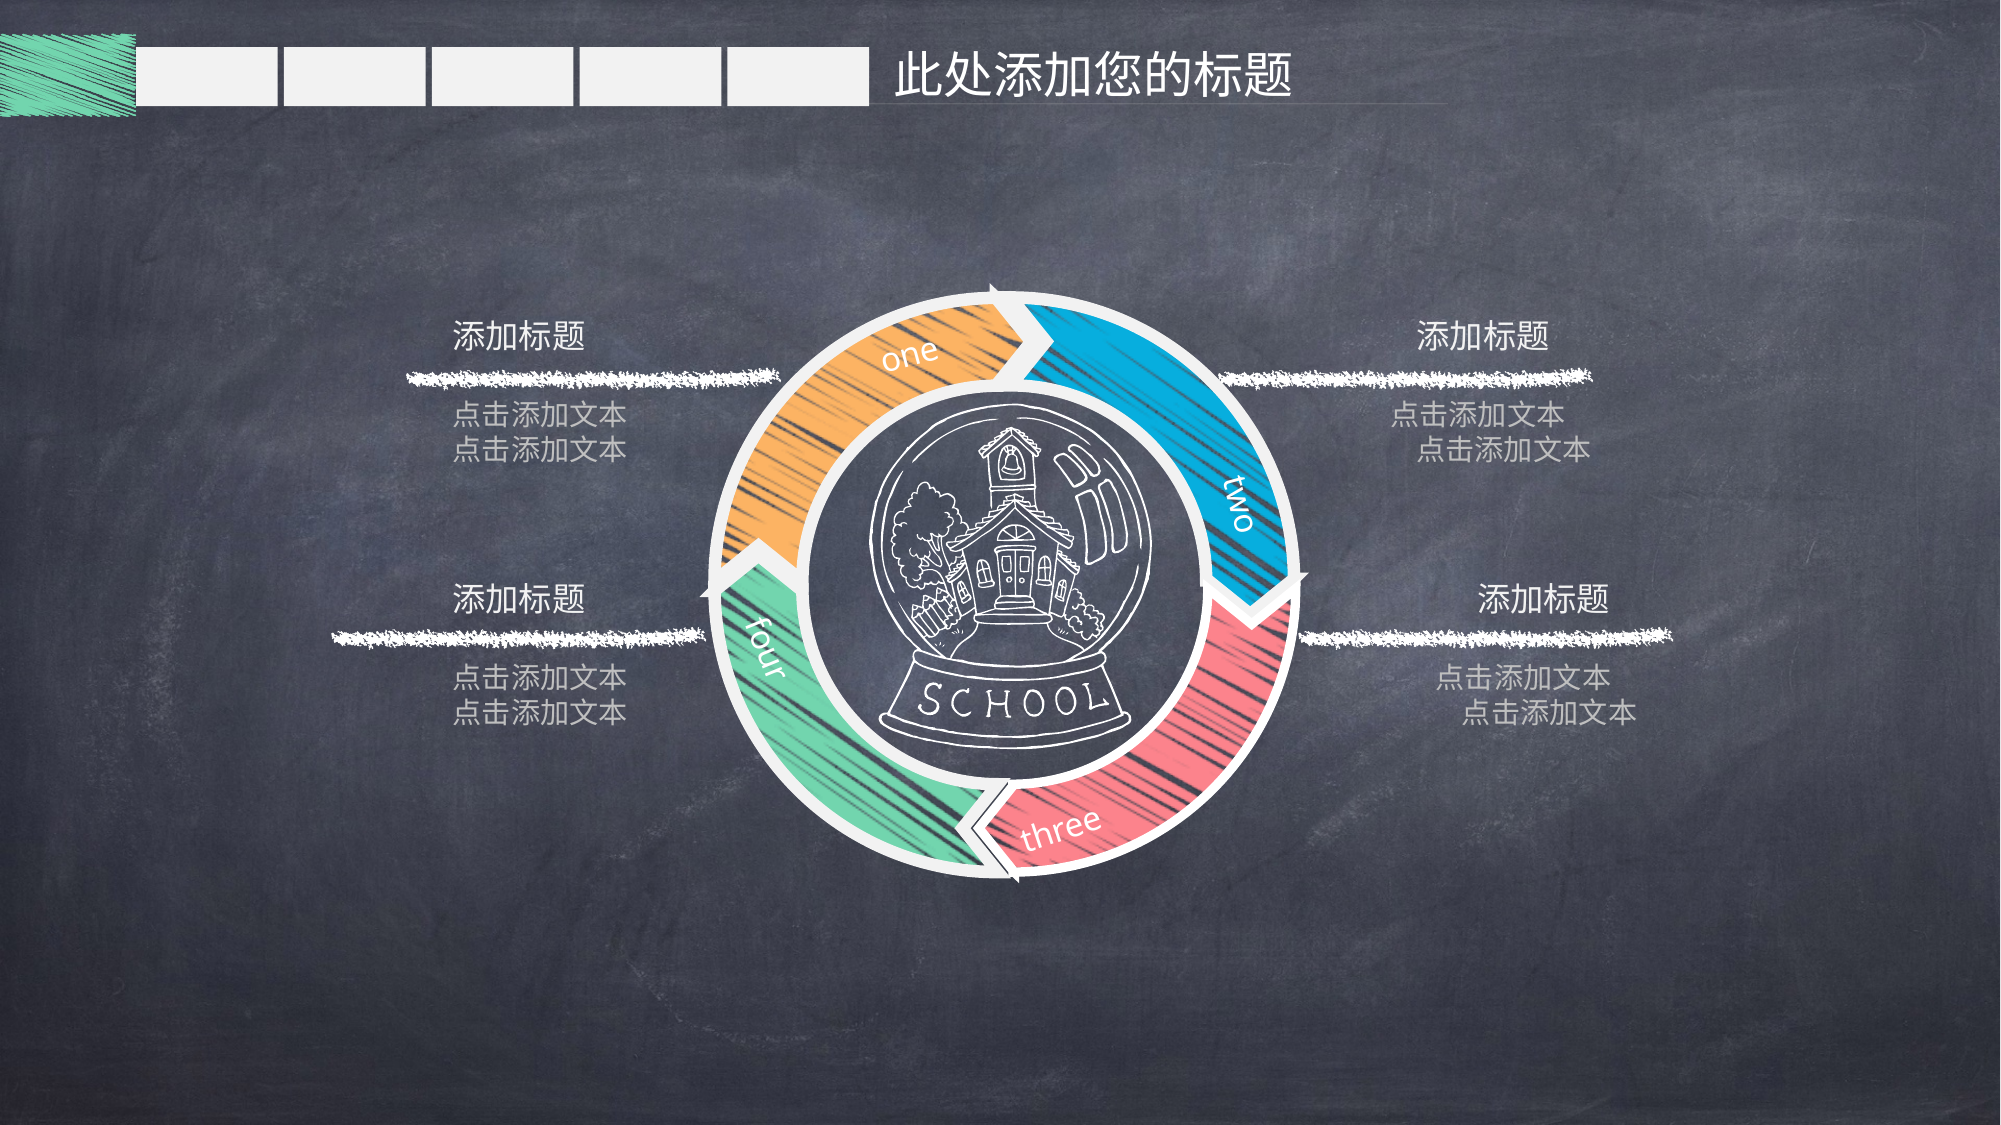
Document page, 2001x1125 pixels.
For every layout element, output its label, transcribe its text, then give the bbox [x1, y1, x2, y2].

text_box two [1183, 377, 1312, 670]
text_box one [777, 284, 1074, 413]
text_box 点击添加文本 点击添加文本 [437, 651, 698, 737]
text_box [1012, 815, 1185, 875]
text_box 点击添加文本 点击添加文本 [437, 388, 698, 474]
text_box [0, 33, 1449, 117]
picture [0, 0, 2001, 1125]
text_box [331, 626, 707, 650]
text_box [1218, 367, 1594, 391]
text_box 添加标题 [1408, 570, 1648, 626]
text_box 添加标题 [1355, 308, 1595, 363]
text_box three [929, 749, 1225, 895]
text_box 添加标题 [437, 308, 677, 363]
text_box [1298, 626, 1674, 650]
text_box 点击添加文本 点击添加文本 [1347, 388, 1607, 474]
text_box [1009, 302, 1242, 609]
text_box four [696, 523, 858, 816]
text_box 添加标题 [437, 570, 677, 626]
text_box [761, 556, 999, 867]
text_box [1252, 431, 1296, 582]
text_box [713, 589, 795, 788]
text_box [717, 351, 1025, 583]
text_box 点击添加文本 点击添加文本 [1392, 651, 1653, 737]
text_box [979, 586, 1288, 826]
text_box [868, 403, 1153, 750]
text_box [406, 367, 782, 391]
text_box [846, 296, 999, 341]
